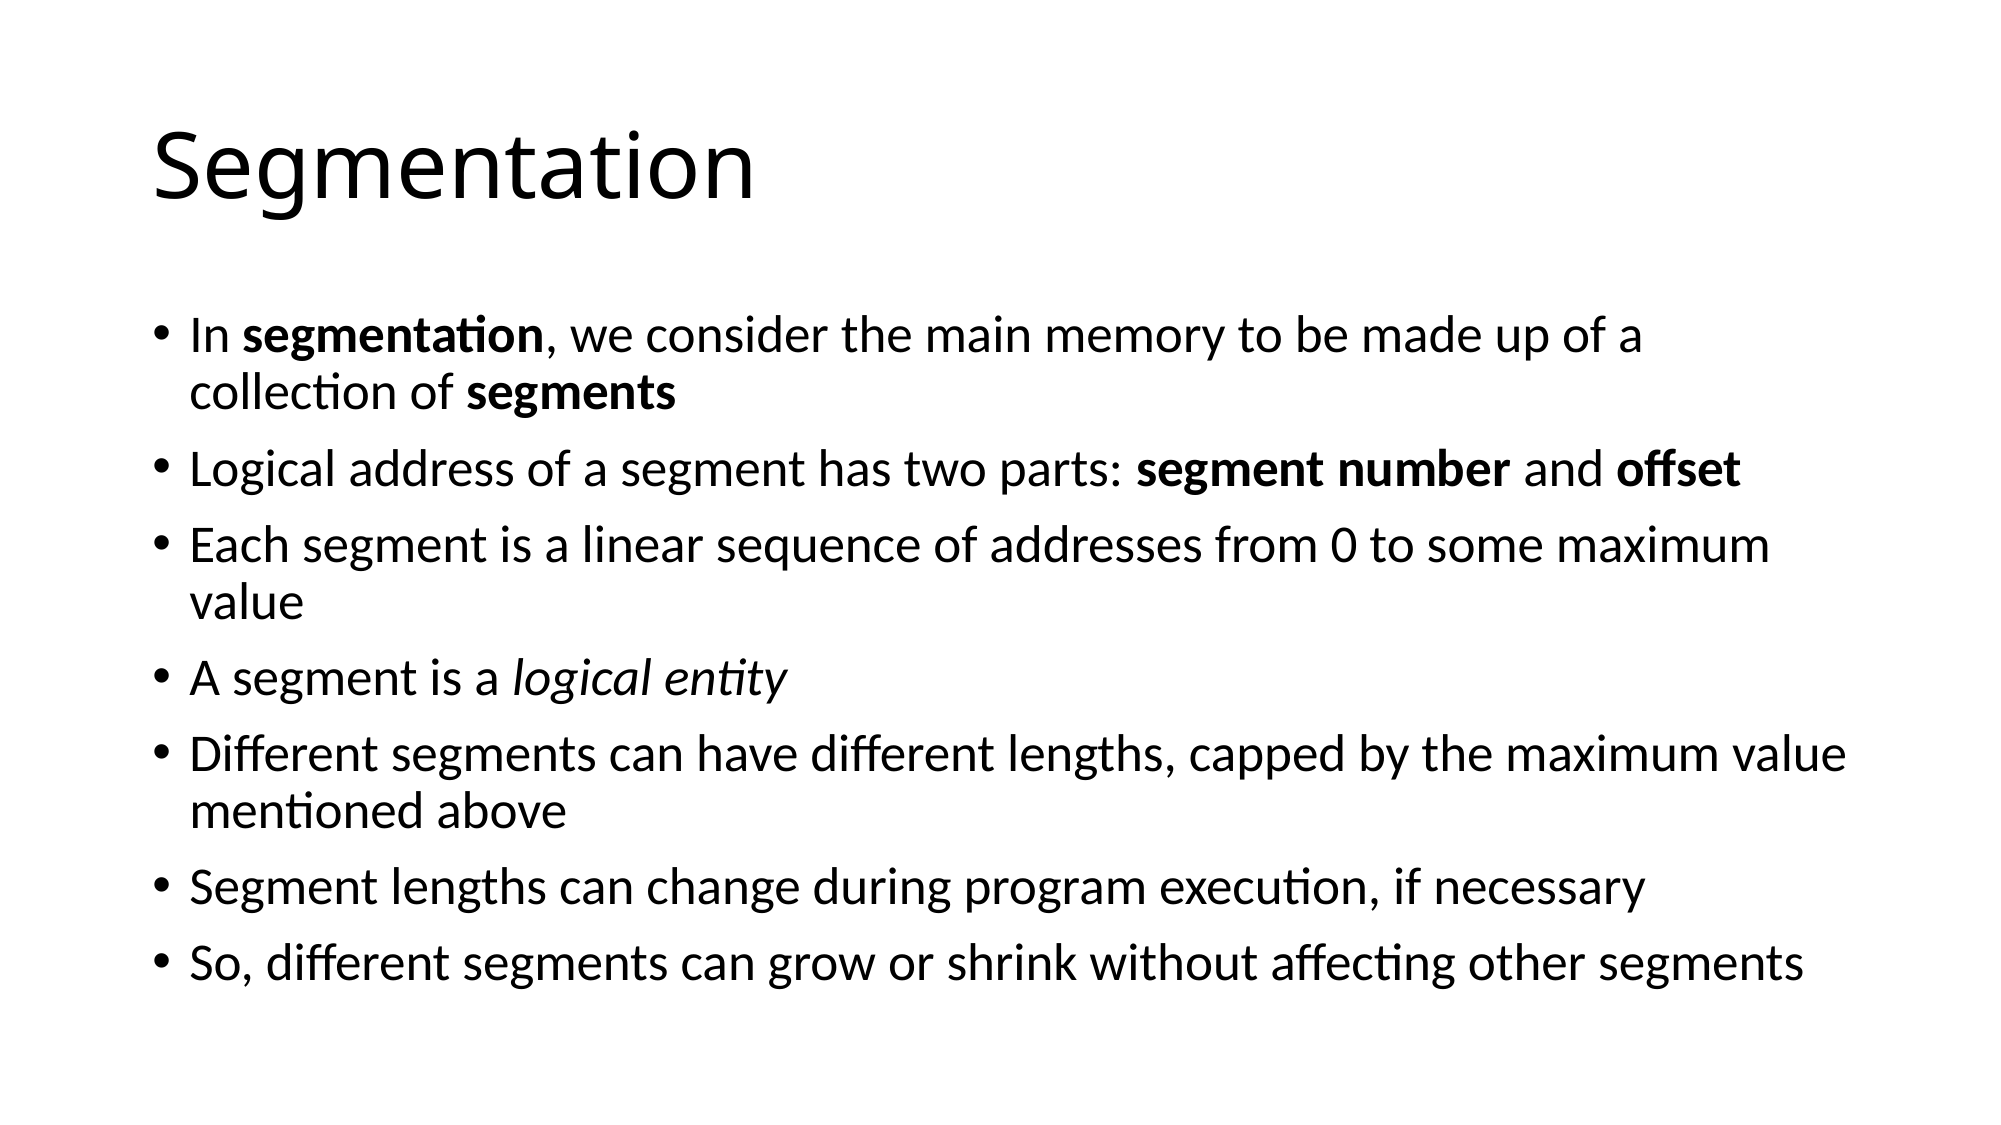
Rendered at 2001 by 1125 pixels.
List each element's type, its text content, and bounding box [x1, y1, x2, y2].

title Segmentation [137, 59, 1863, 278]
list In segmentation, we consider the main memory to be made up of a collection of segments Logical address of a segment has two parts: segment number and offset Each segment is a linear sequence of addresses from 0 to some maximum value A segment is a logical entity Different segments can have different lengths, capped by the maximum value mentioned above Segment lengths can change during program execution, if necessary So, different segments can grow or shrink without affecting other segments [137, 299, 1863, 1014]
